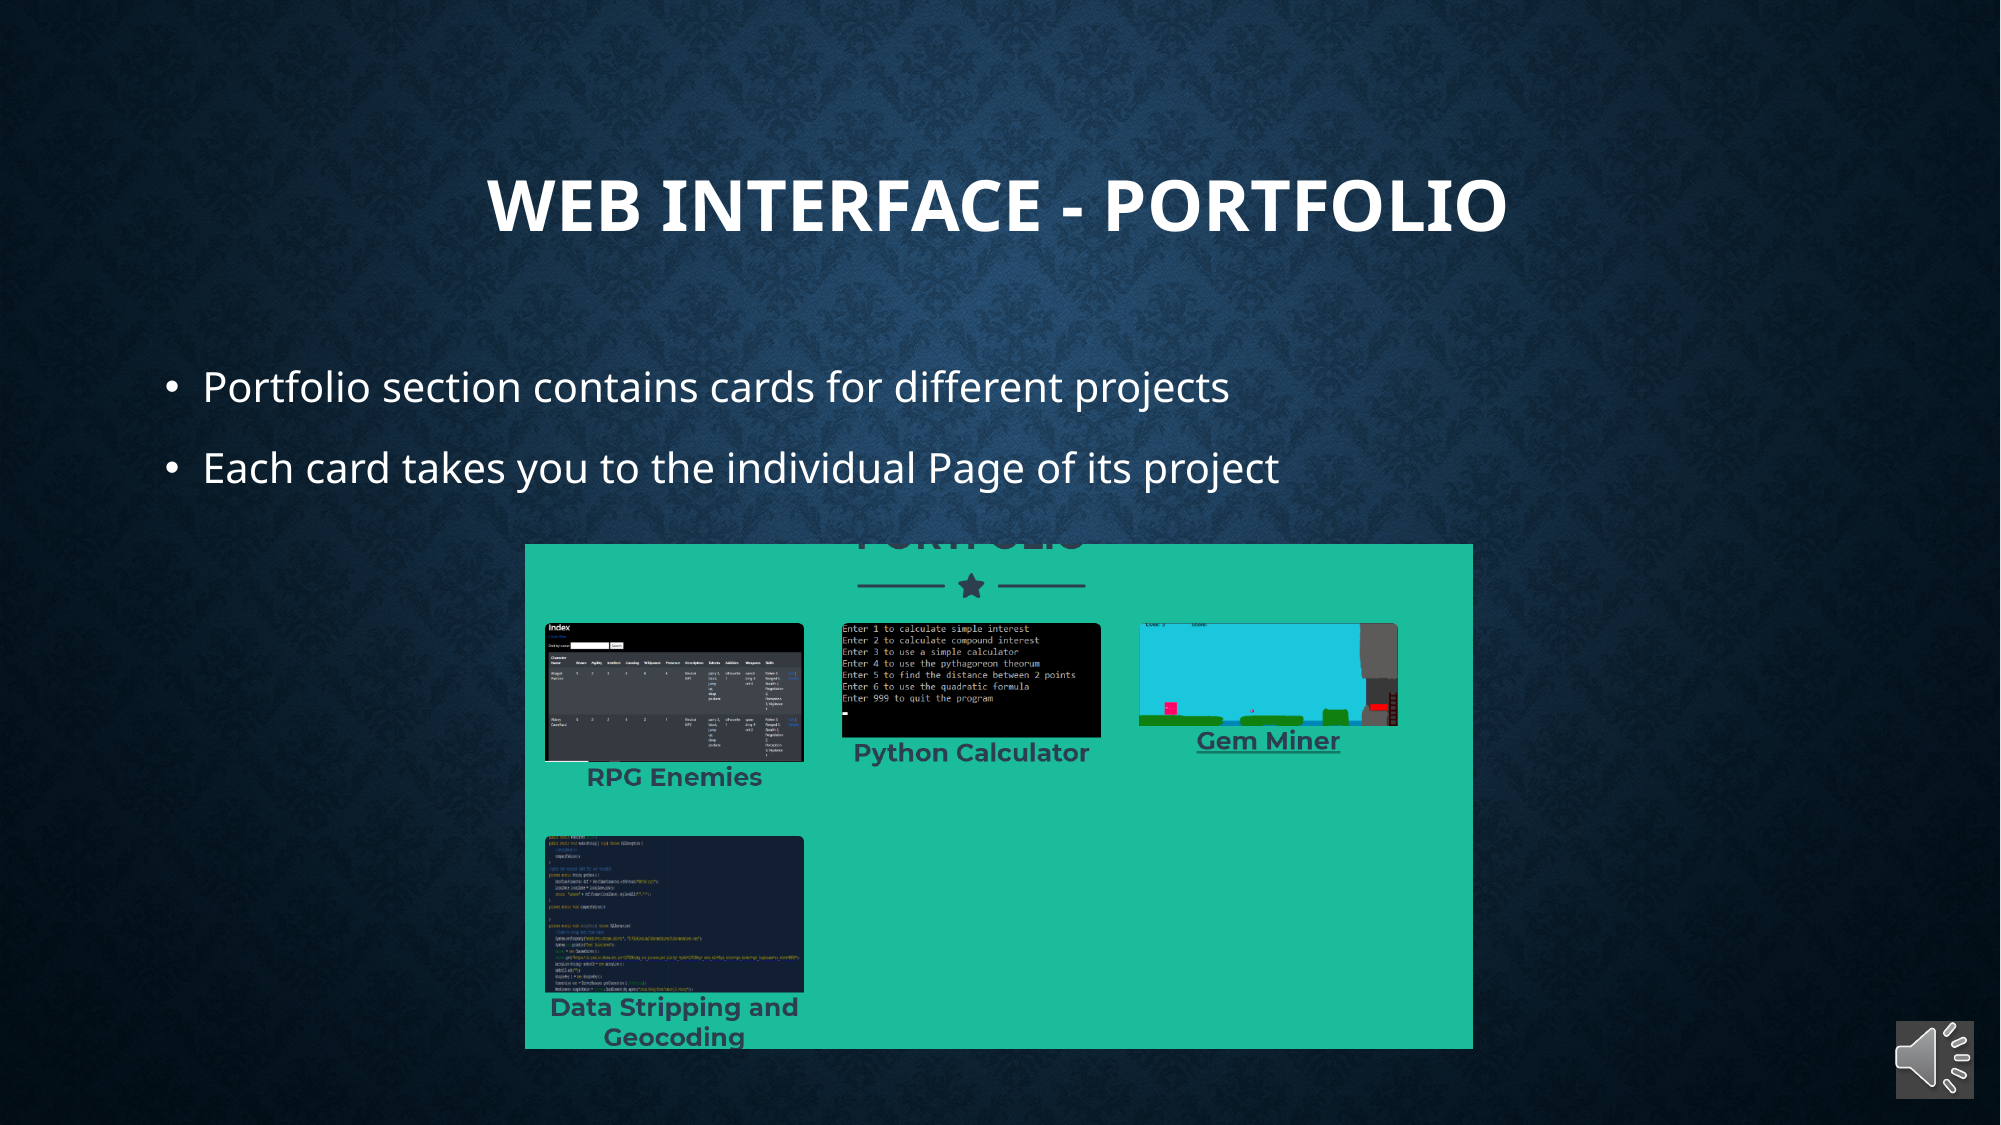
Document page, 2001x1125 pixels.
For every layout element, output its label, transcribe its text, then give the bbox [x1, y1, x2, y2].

list Portfolio section contains cards for different projects Each card takes you to the individual Page of its project [149, 343, 1849, 950]
picture [1894, 1019, 1976, 1101]
picture [525, 544, 1474, 1050]
title Web Interface - Portfolio [149, 99, 1849, 318]
